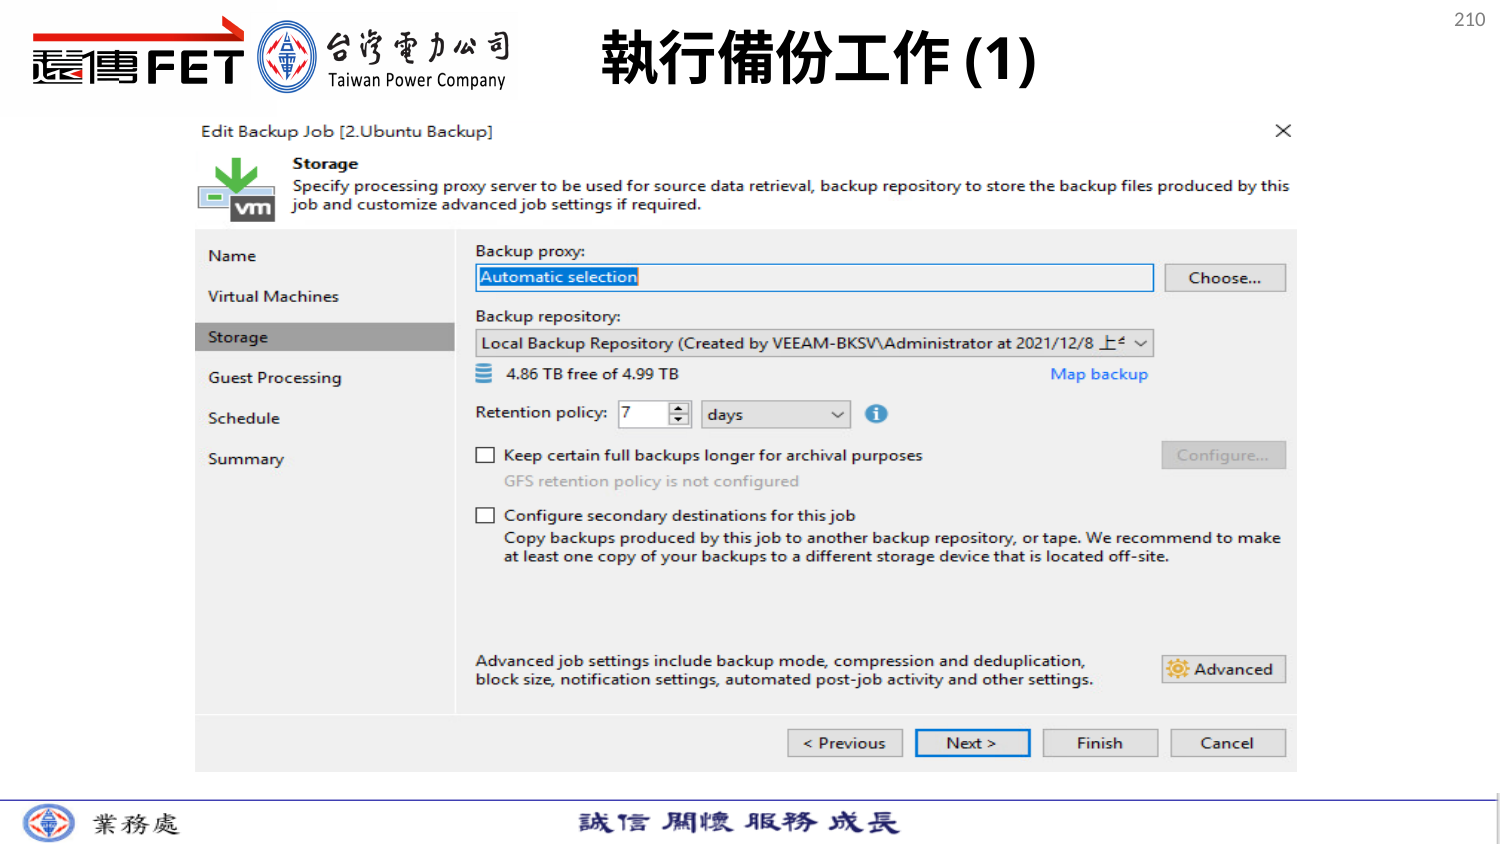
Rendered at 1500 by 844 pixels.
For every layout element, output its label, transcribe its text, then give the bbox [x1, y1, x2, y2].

picture [0, 0, 519, 117]
picture [194, 120, 1298, 772]
picture [0, 793, 1500, 844]
text_box 執行備份工作(1) [575, 13, 1063, 99]
